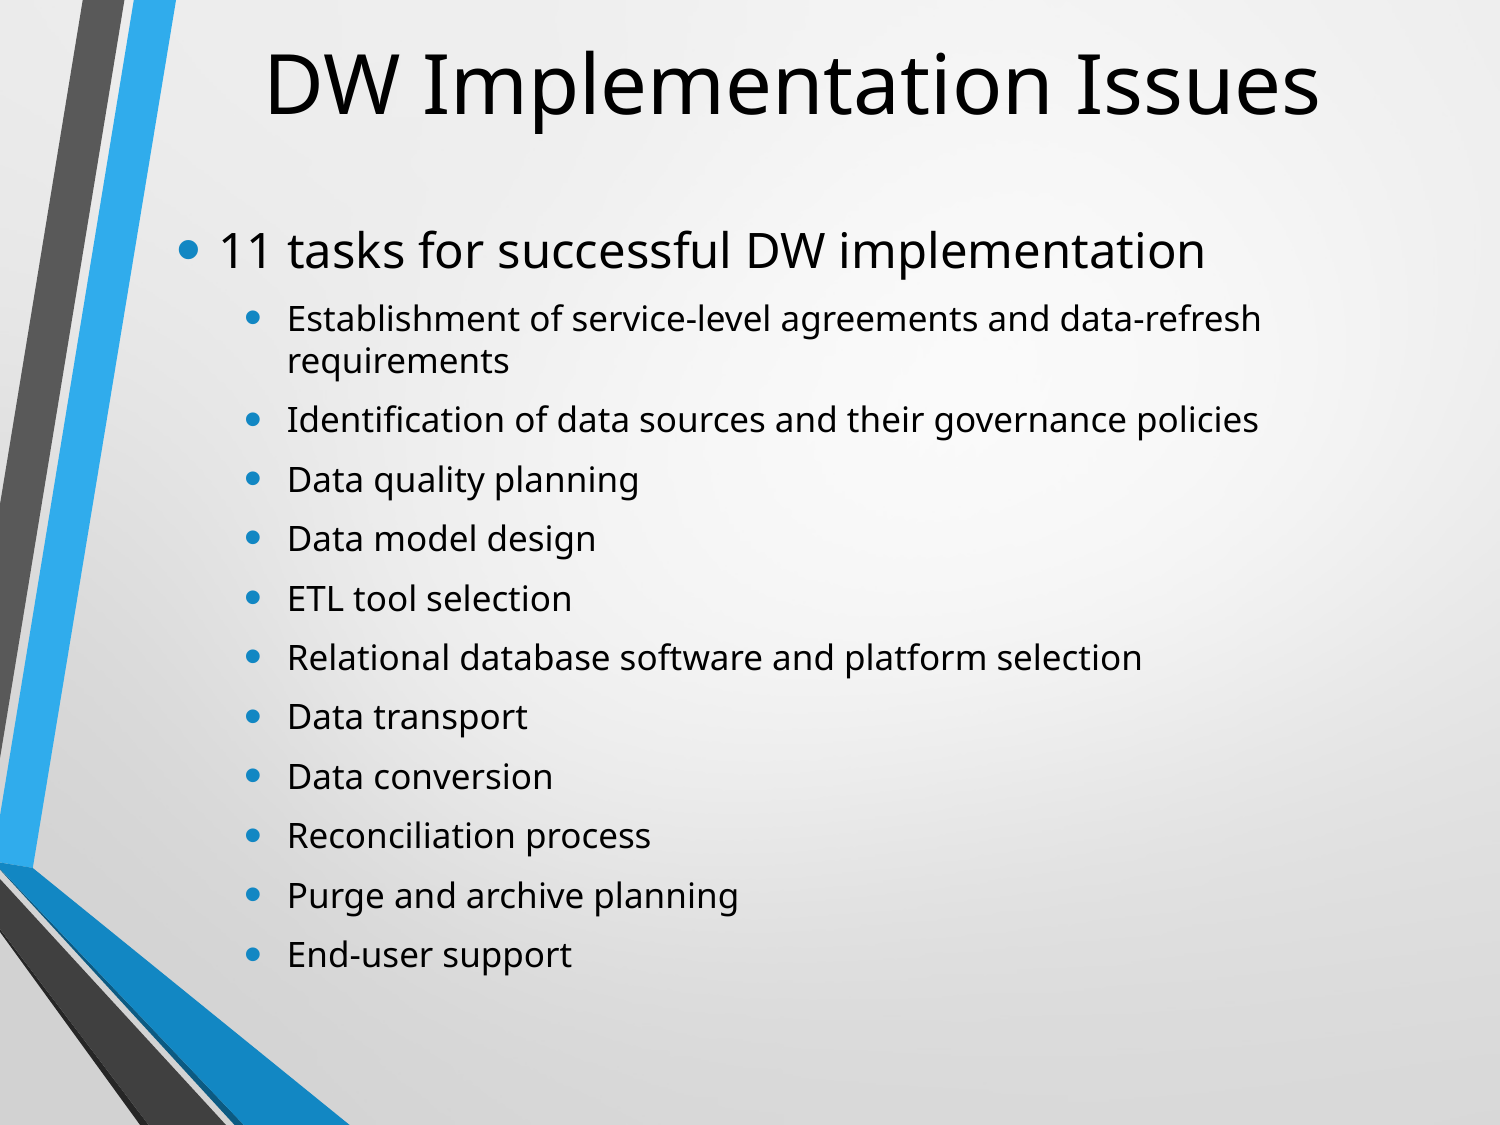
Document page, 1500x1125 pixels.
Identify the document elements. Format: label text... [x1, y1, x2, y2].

title DW Implementation Issues [161, 0, 1425, 163]
list 11 tasks for successful DW implementation Establishment of service-level agreements and data-refresh requirements Identification of data sources and their governance policies Data quality planning Data model design ETL tool selection Relational database software and platform selection Data transport Data conversion Reconciliation process Purge and archive planning End-user support [161, 212, 1425, 985]
